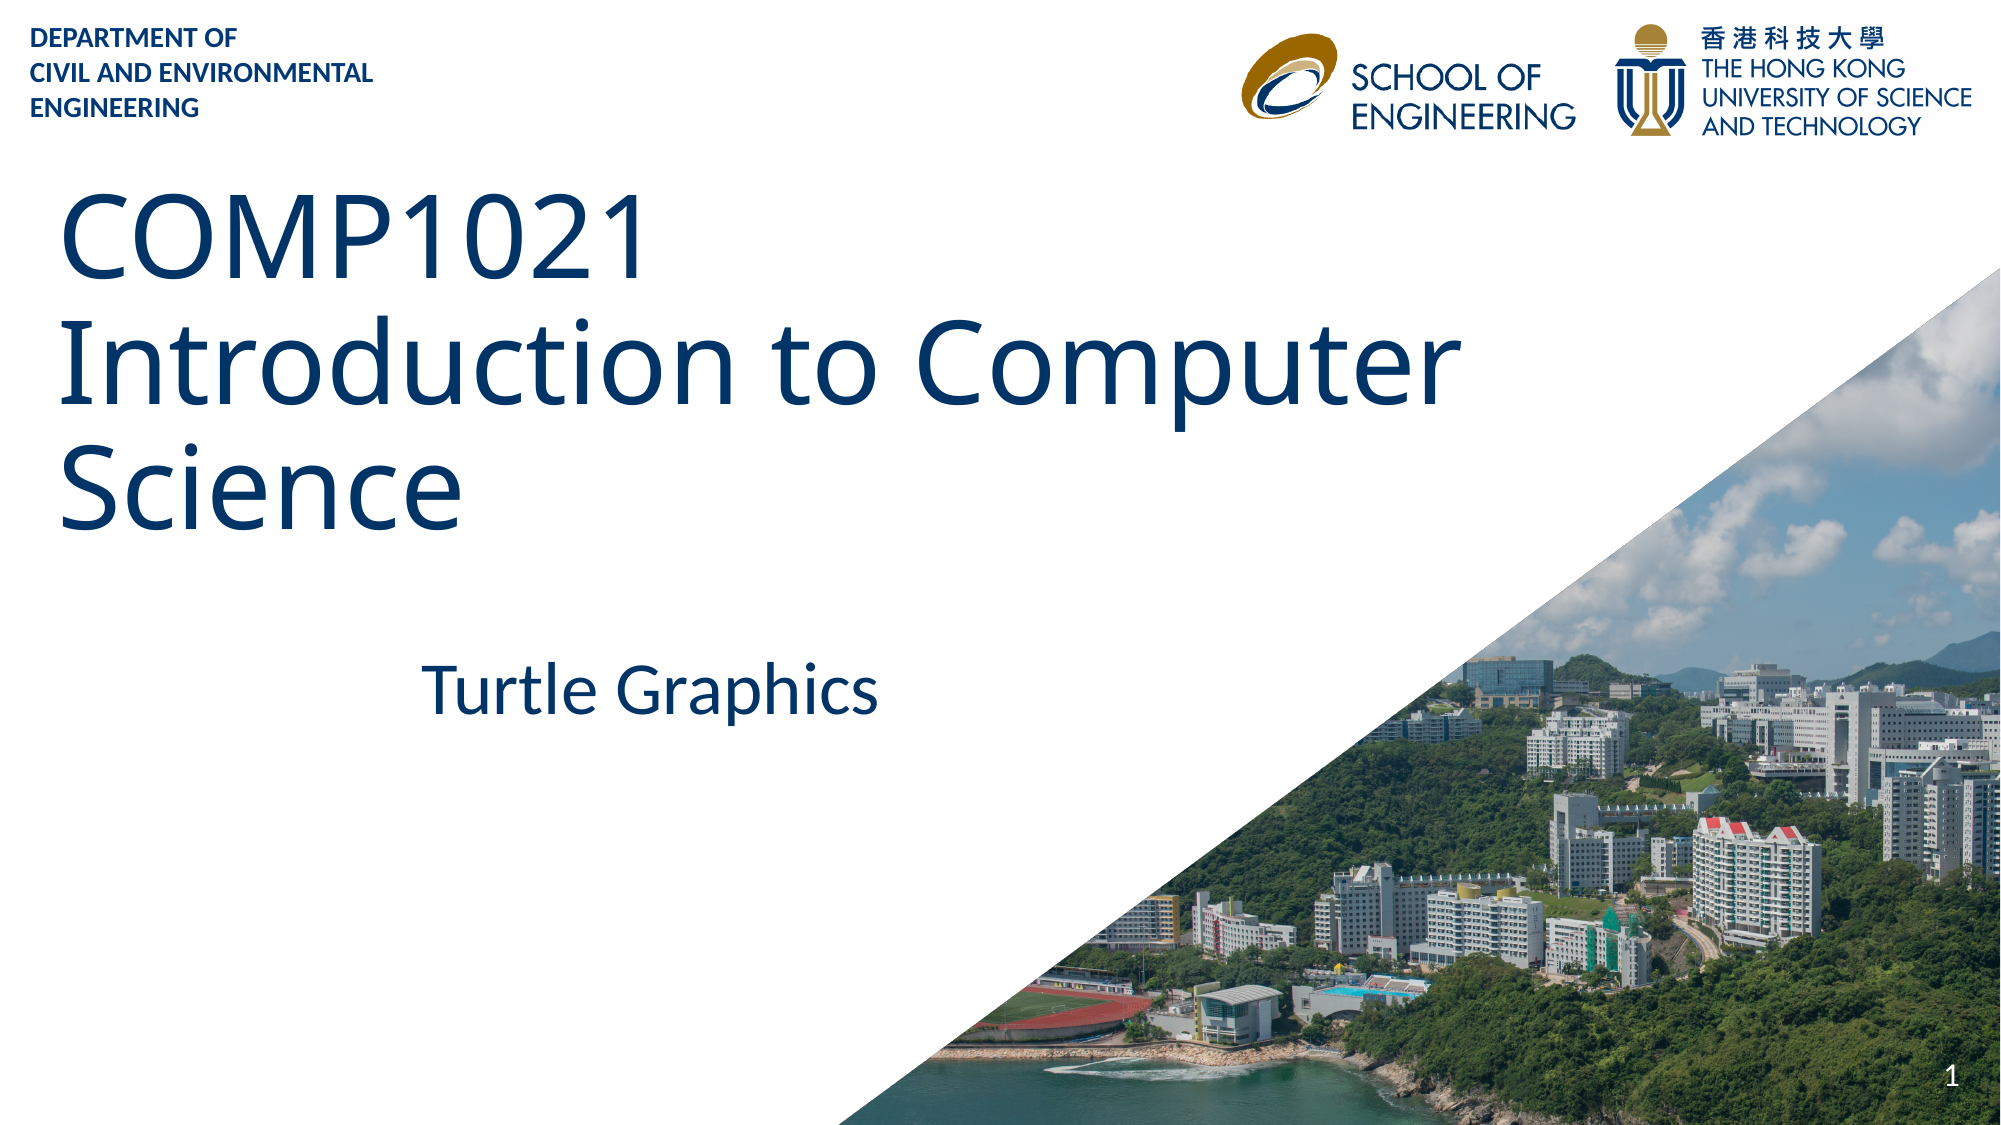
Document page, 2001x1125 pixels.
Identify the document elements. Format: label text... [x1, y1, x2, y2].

title COMP1021 Introduction to Computer Science [42, 170, 1629, 563]
slide_number 1 [1524, 1042, 1975, 1103]
picture [723, 241, 2001, 1125]
subtitle Turtle Graphics [42, 642, 1259, 803]
picture [1227, 0, 1989, 166]
